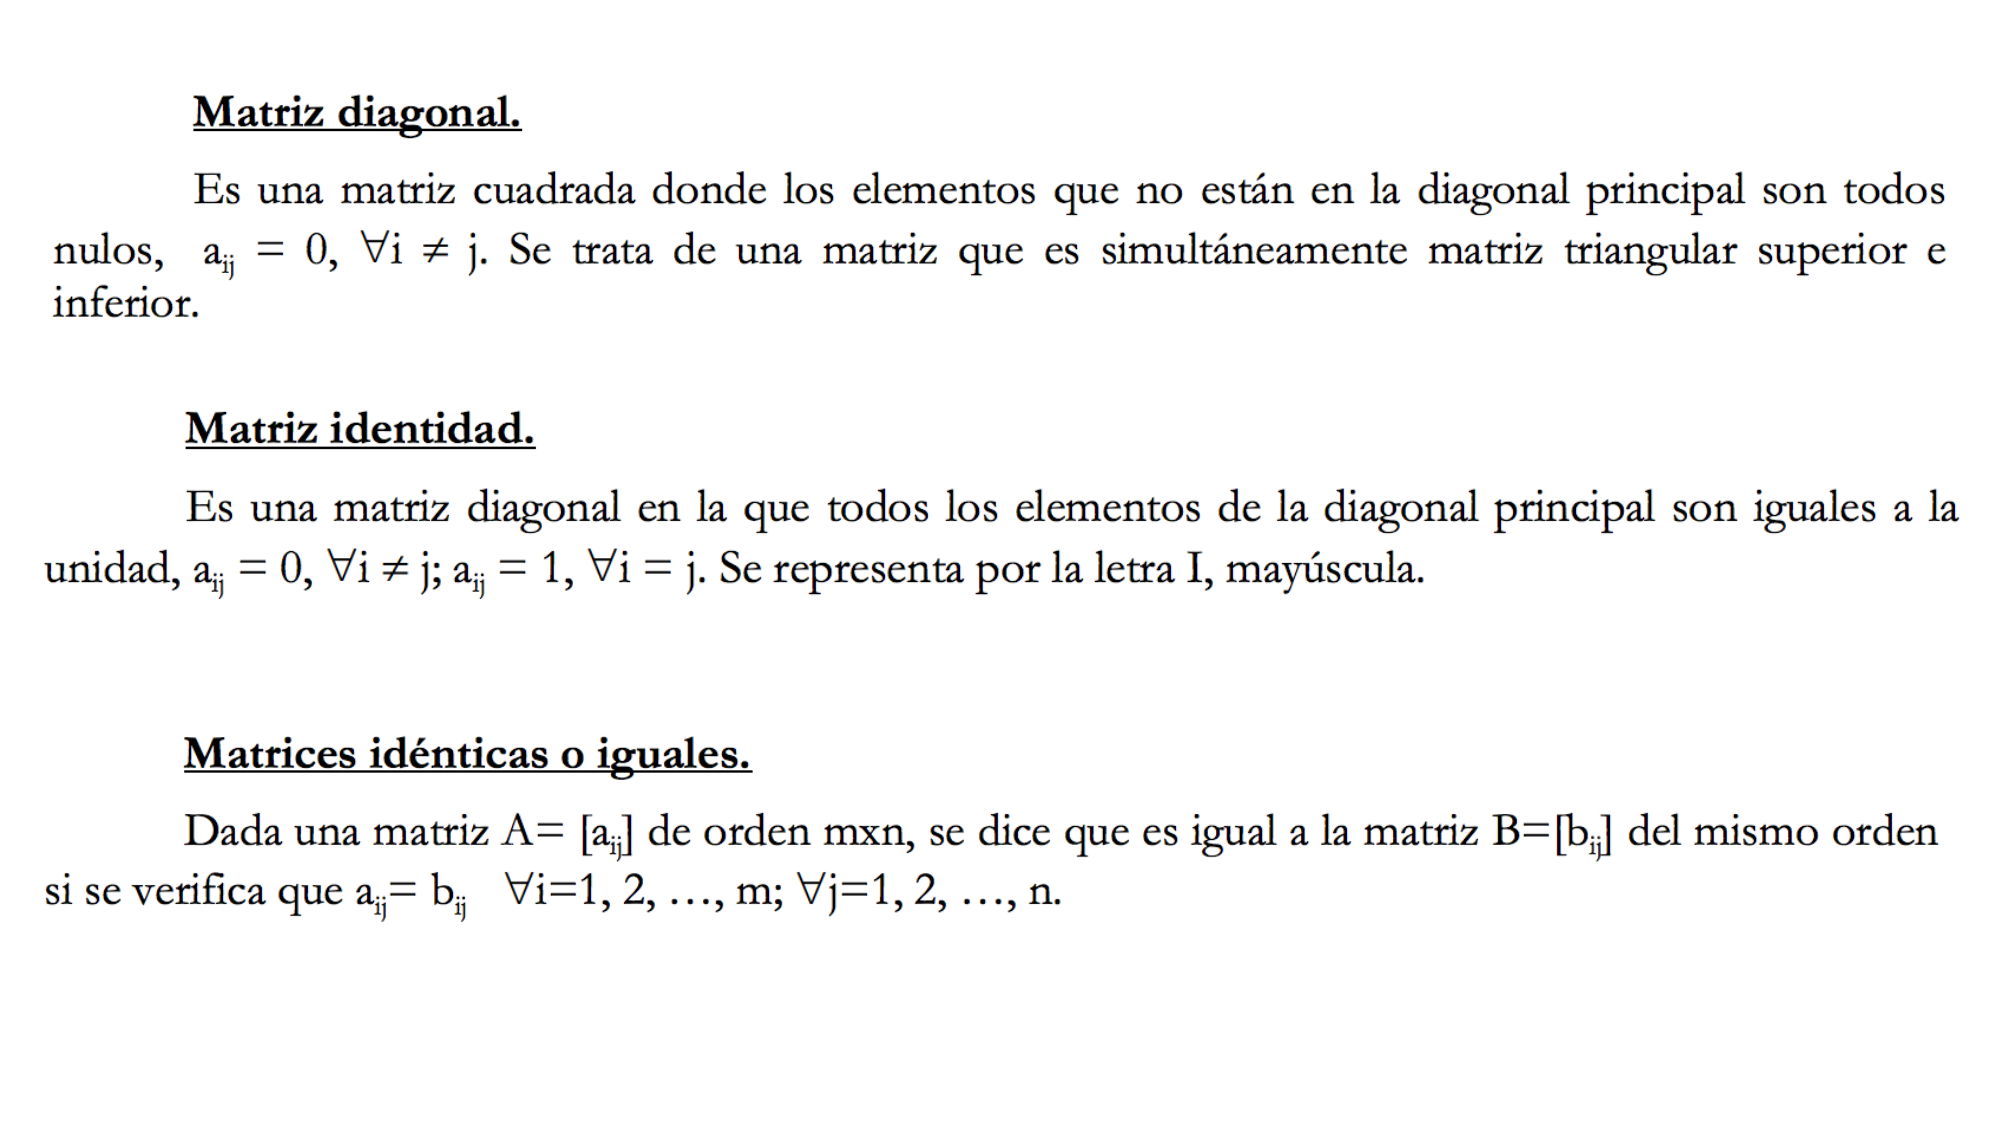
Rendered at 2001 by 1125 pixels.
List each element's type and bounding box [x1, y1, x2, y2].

list [38, 91, 1956, 325]
picture [38, 406, 1973, 605]
picture [38, 729, 1951, 923]
